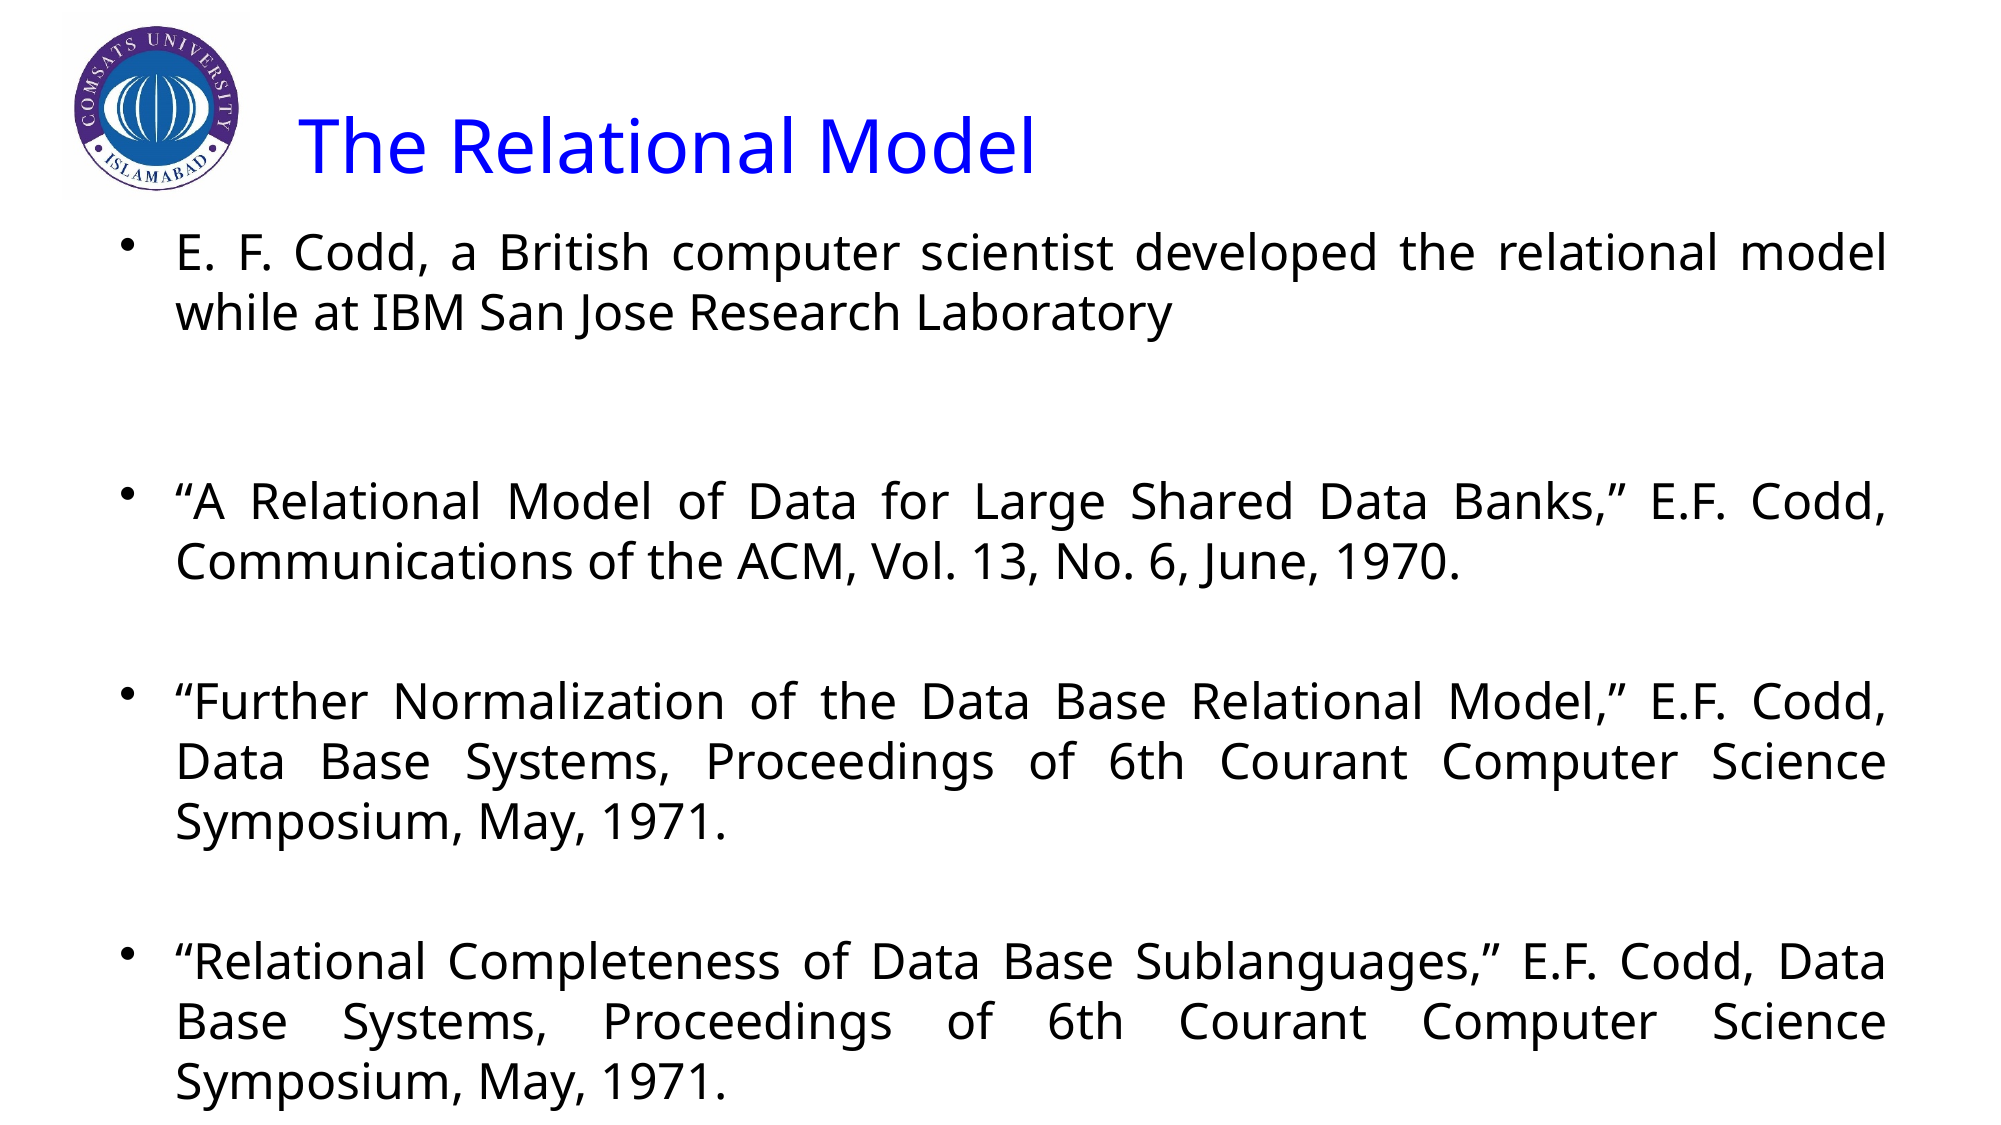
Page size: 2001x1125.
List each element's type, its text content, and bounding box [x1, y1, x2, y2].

list E. F. Codd, a British computer scientist developed the relational model while at IBM San Jose Research Laboratory “A Relational Model of Data for Large Shared Data Banks,” E.F. Codd, Communications of the ACM, Vol. 13, No. 6, June, 1970. “Further Normalization of the Data Base Relational Model,” E.F. Codd, Data Base Systems, Proceedings of 6th Courant Computer Science Symposium, May, 1971. “Relational Completeness of Data Base Sublanguages,” E.F. Codd, Data Base Systems, Proceedings of 6th Courant Computer Science Symposium, May, 1971. [104, 213, 1904, 1098]
title The Relational Model [283, 50, 1850, 213]
picture [62, 12, 250, 200]
